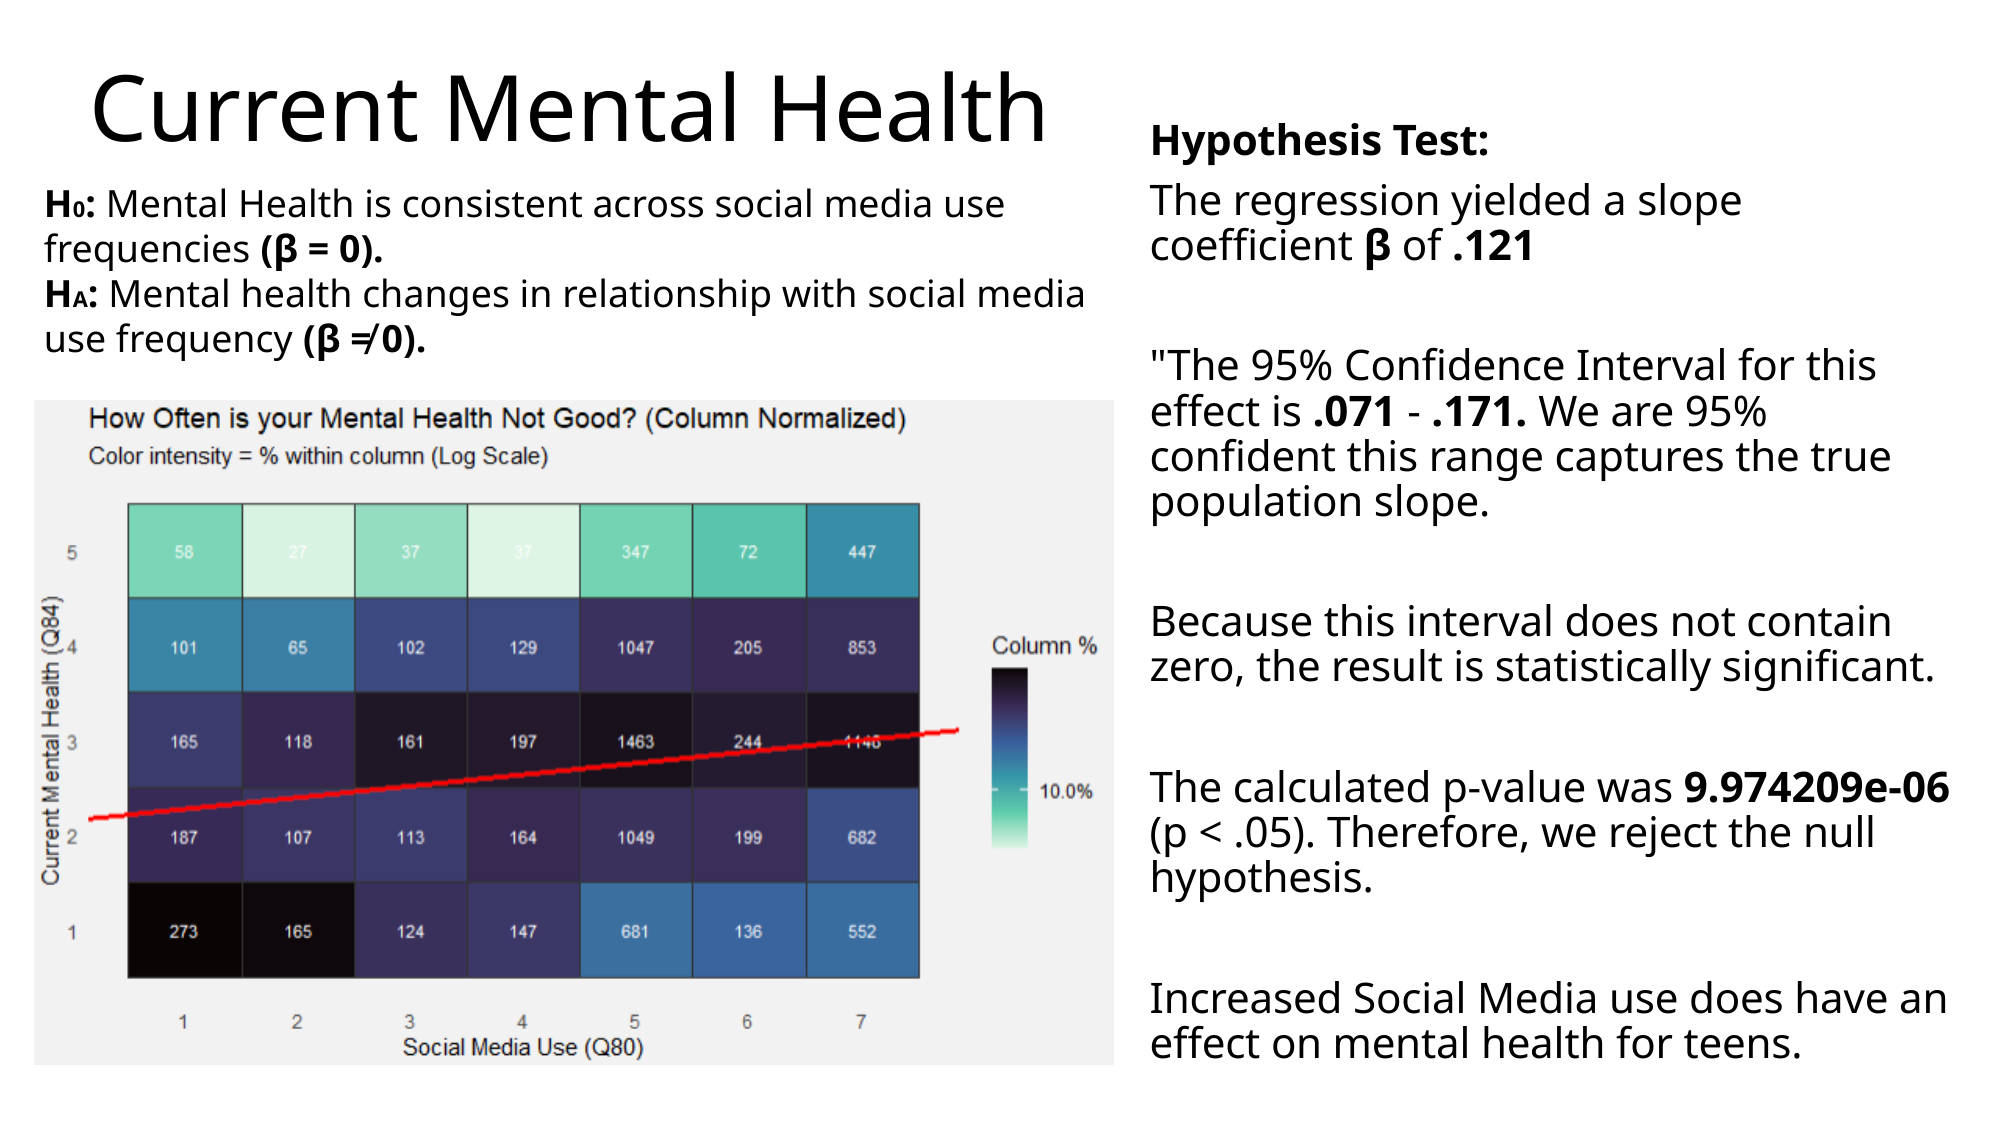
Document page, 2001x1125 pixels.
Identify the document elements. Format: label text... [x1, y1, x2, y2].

title Current Mental Health [74, 2, 1800, 221]
text_box H0: Mental Health is consistent across social media use frequencies (β = 0). HA: Mental health changes in relationship with social media use frequency (β ≠ 0). [29, 172, 1114, 368]
list Hypothesis Test: The regression yielded a slope coefficient β of .121 "The 95% Confidence Interval for this effect is .071 - .171. We are 95% confident this range captures the true population slope. Because this interval does not contain zero, the result is statistically significant. The calculated p-value was 9.974209e-06 (p < .05). Therefore, we reject the null hypothesis. Increased Social Media use does have an effect on mental health for teens. [1134, 111, 1971, 1078]
picture [33, 400, 1115, 1066]
